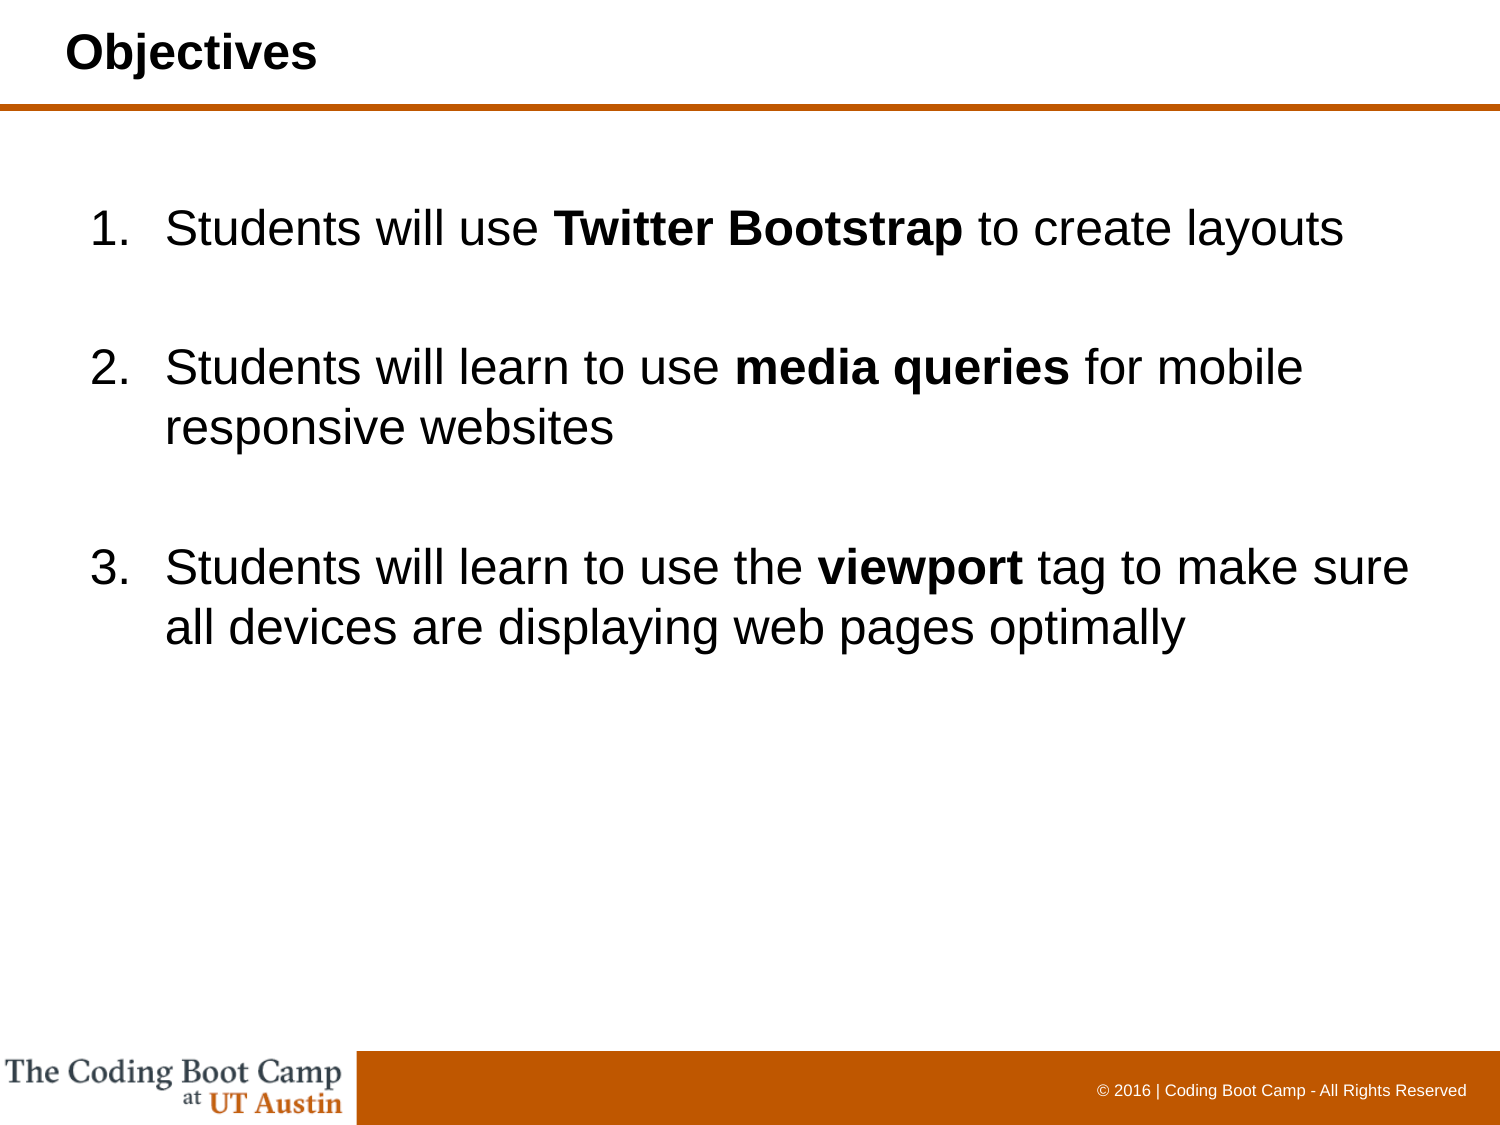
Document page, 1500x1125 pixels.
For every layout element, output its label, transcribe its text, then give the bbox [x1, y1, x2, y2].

text_box Students will use Twitter Bootstrap to create layouts Students will learn to use media queries for mobile responsive websites Students will learn to use the viewport tag to make sure all devices are displaying web pages optimally [75, 187, 1450, 952]
picture [0, 1050, 357, 1125]
title Objectives [50, 0, 948, 108]
